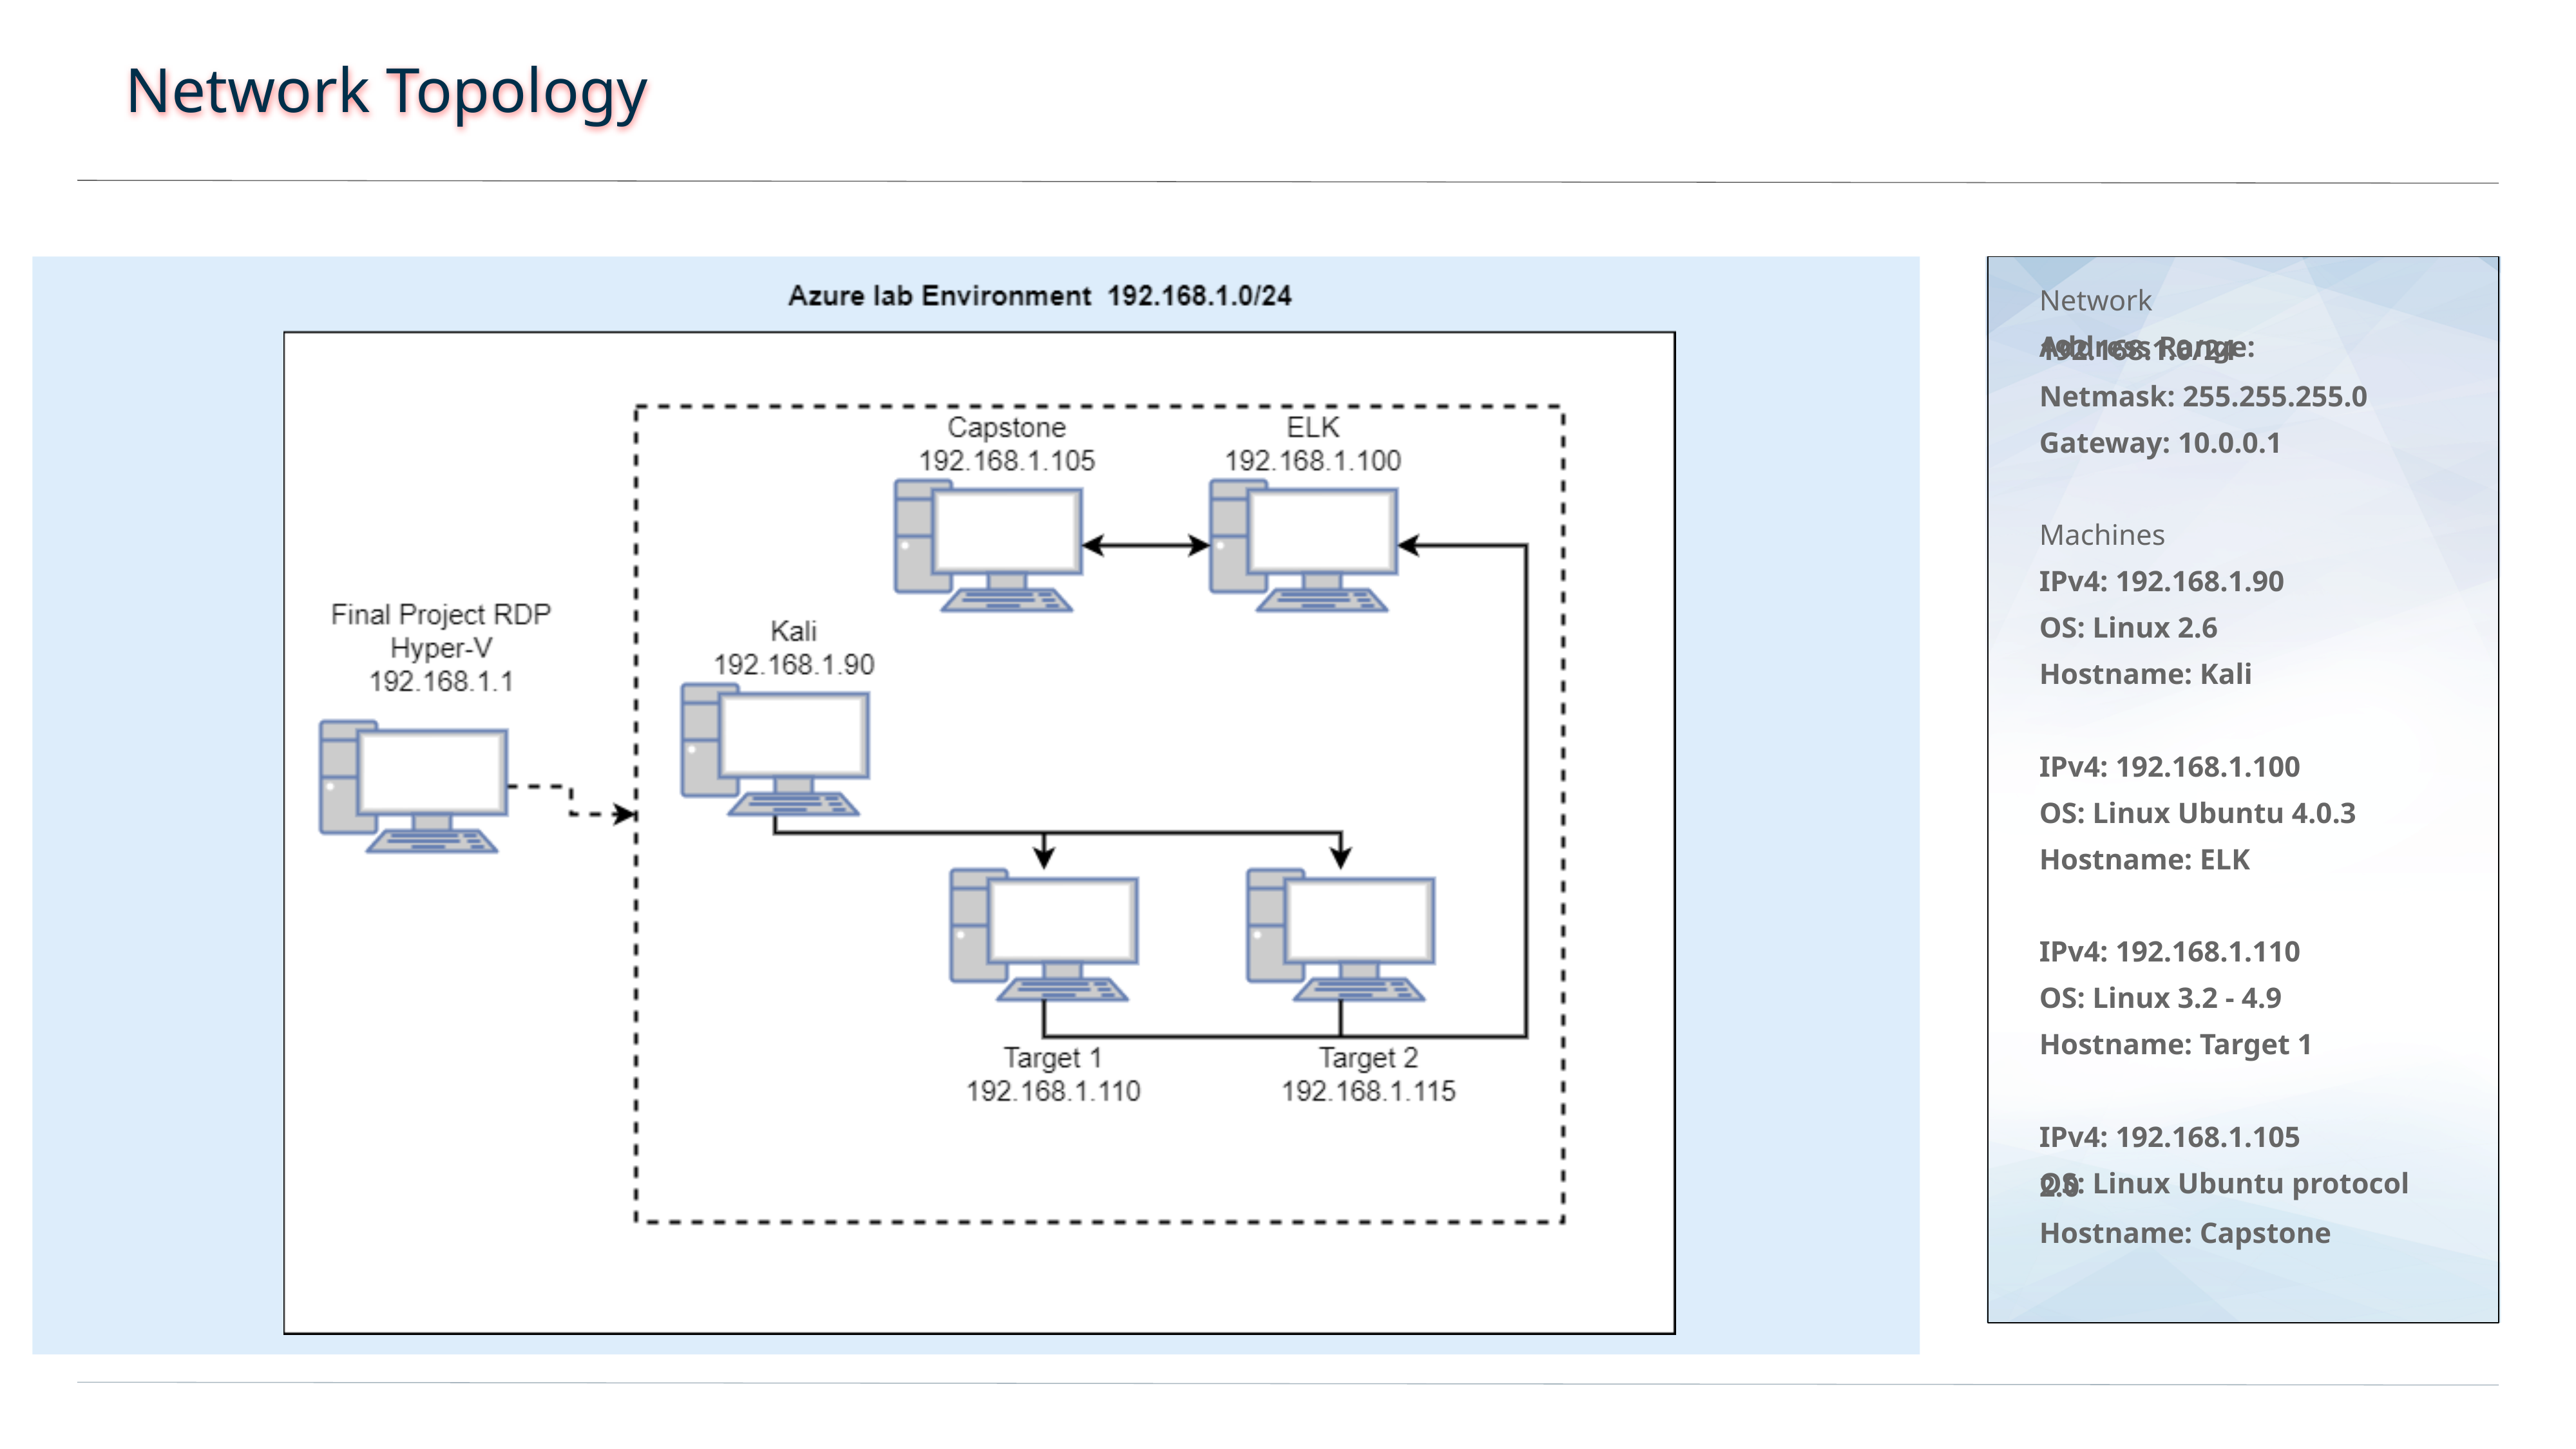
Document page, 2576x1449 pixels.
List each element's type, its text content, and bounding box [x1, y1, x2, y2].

picture [283, 276, 1676, 1335]
title Network Topology [0, 0, 1884, 151]
list [32, 256, 1920, 1355]
subtitle Network Address Range: 192.168.1.0/24 Netmask: 255.255.255.0 Gateway: 10.0.0.1 Machines IPv4: 192.168.1.90 OS: Linux 2.6 Hostname: Kali IPv4: 192.168.1.100 OS: Linux Ubuntu 4.0.3 Hostname: ELK IPv4: 192.168.1.110 OS: Linux 3.2 - 4.9 Hostname: Target 1 IPv4: 192.168.1.105 OS: Linux Ubuntu protocol 2.0 Hostname: Capstone [1987, 256, 2499, 1323]
